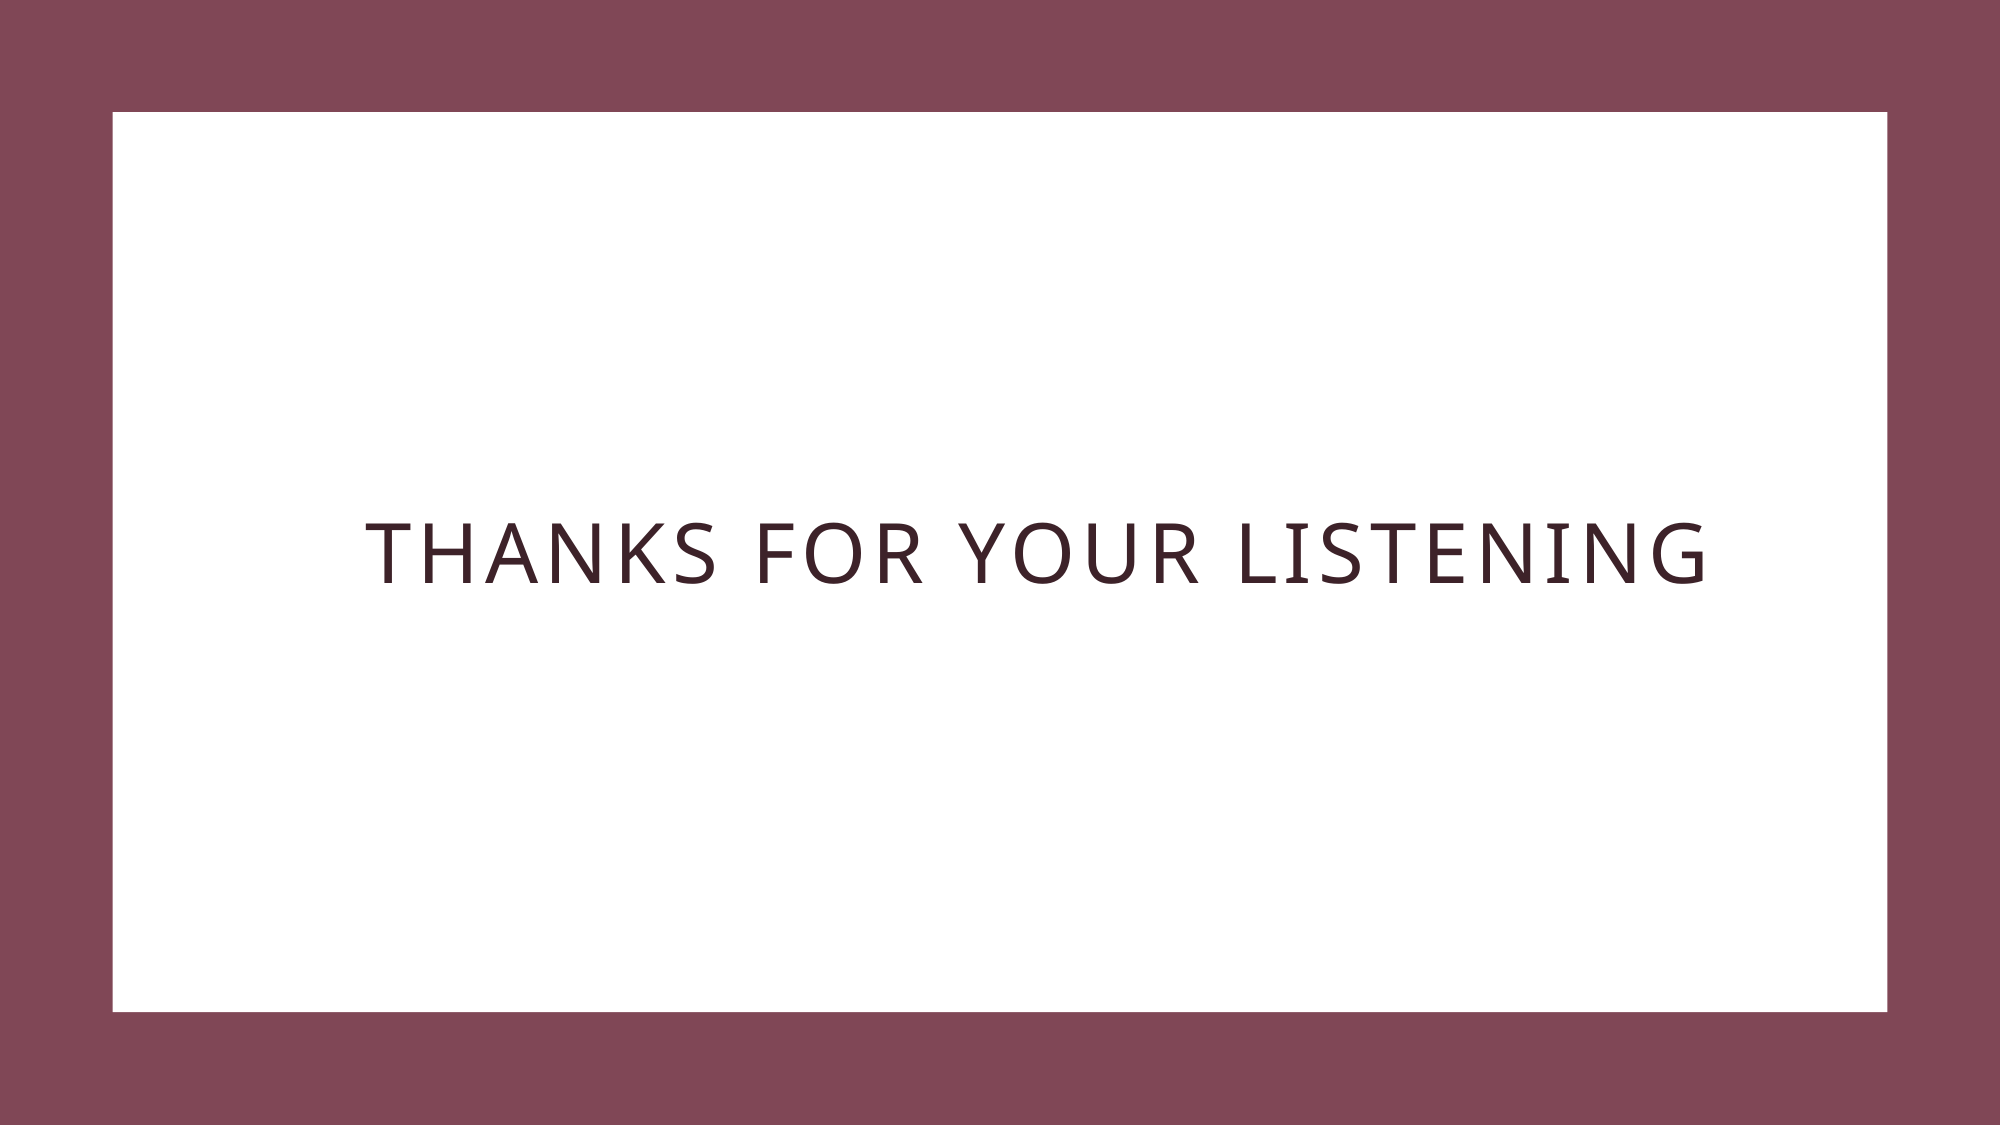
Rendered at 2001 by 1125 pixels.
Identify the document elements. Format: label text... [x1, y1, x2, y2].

title Thanks for your listening [337, 224, 1739, 609]
text_box [111, 111, 1888, 1013]
text_box [0, 0, 2000, 1125]
